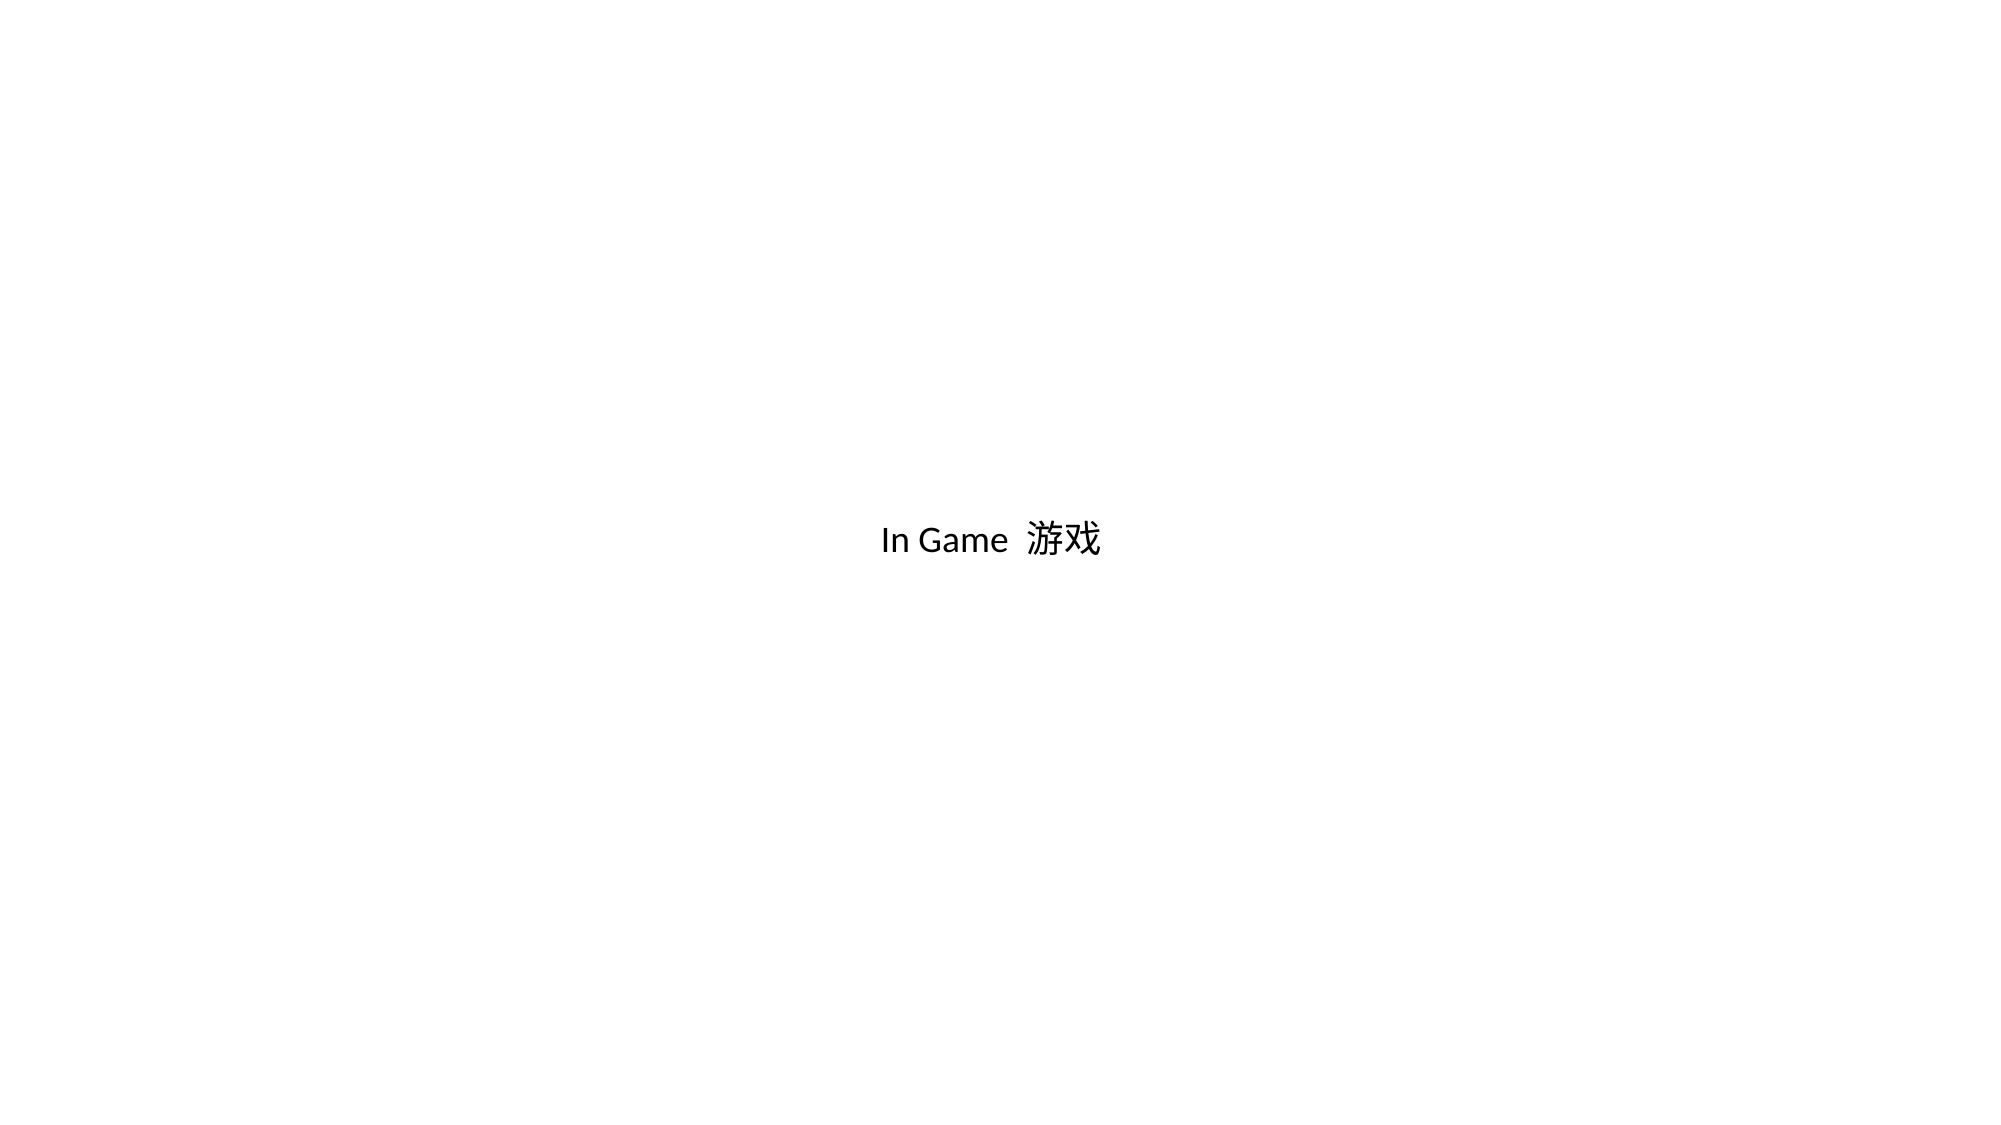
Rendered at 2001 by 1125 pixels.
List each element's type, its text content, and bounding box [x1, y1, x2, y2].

text_box In Game 游戏 [838, 507, 1145, 613]
